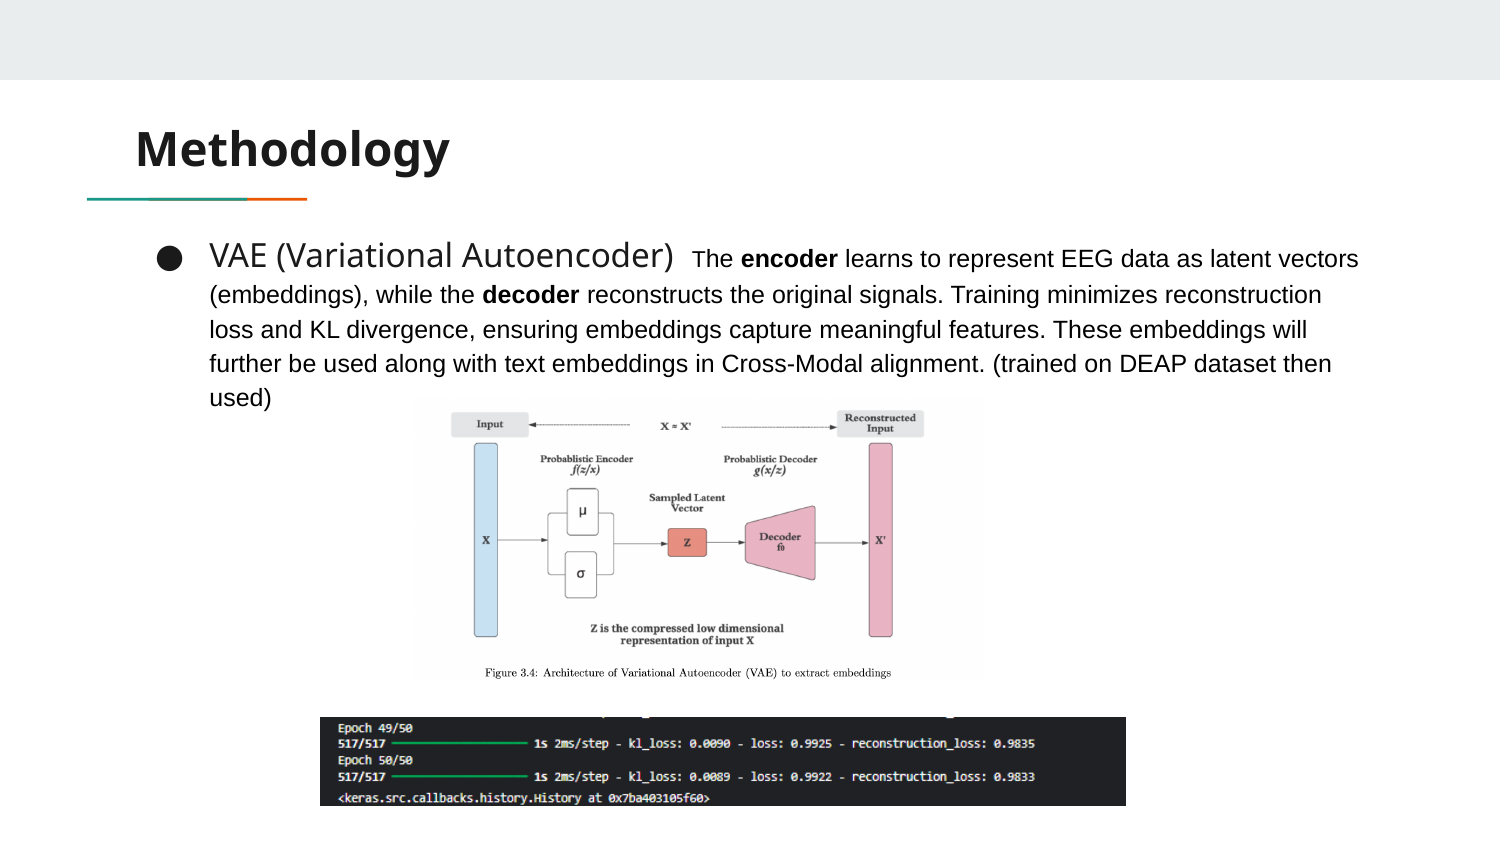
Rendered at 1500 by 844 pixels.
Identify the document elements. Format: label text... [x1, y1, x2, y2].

text_box VAE (Variational Autoencoder) The encoder learns to represent EEG data as latent vectors (embeddings), while the decoder reconstructs the original signals. Training minimizes reconstruction loss and KL divergence, ensuring embeddings capture meaningful features. These embeddings will further be used along with text embeddings in Cross-Modal alignment. (trained on DEAP dataset then used) [119, 213, 1381, 711]
picture [319, 717, 1126, 806]
picture [412, 396, 984, 686]
title Methodology [119, 103, 1381, 192]
